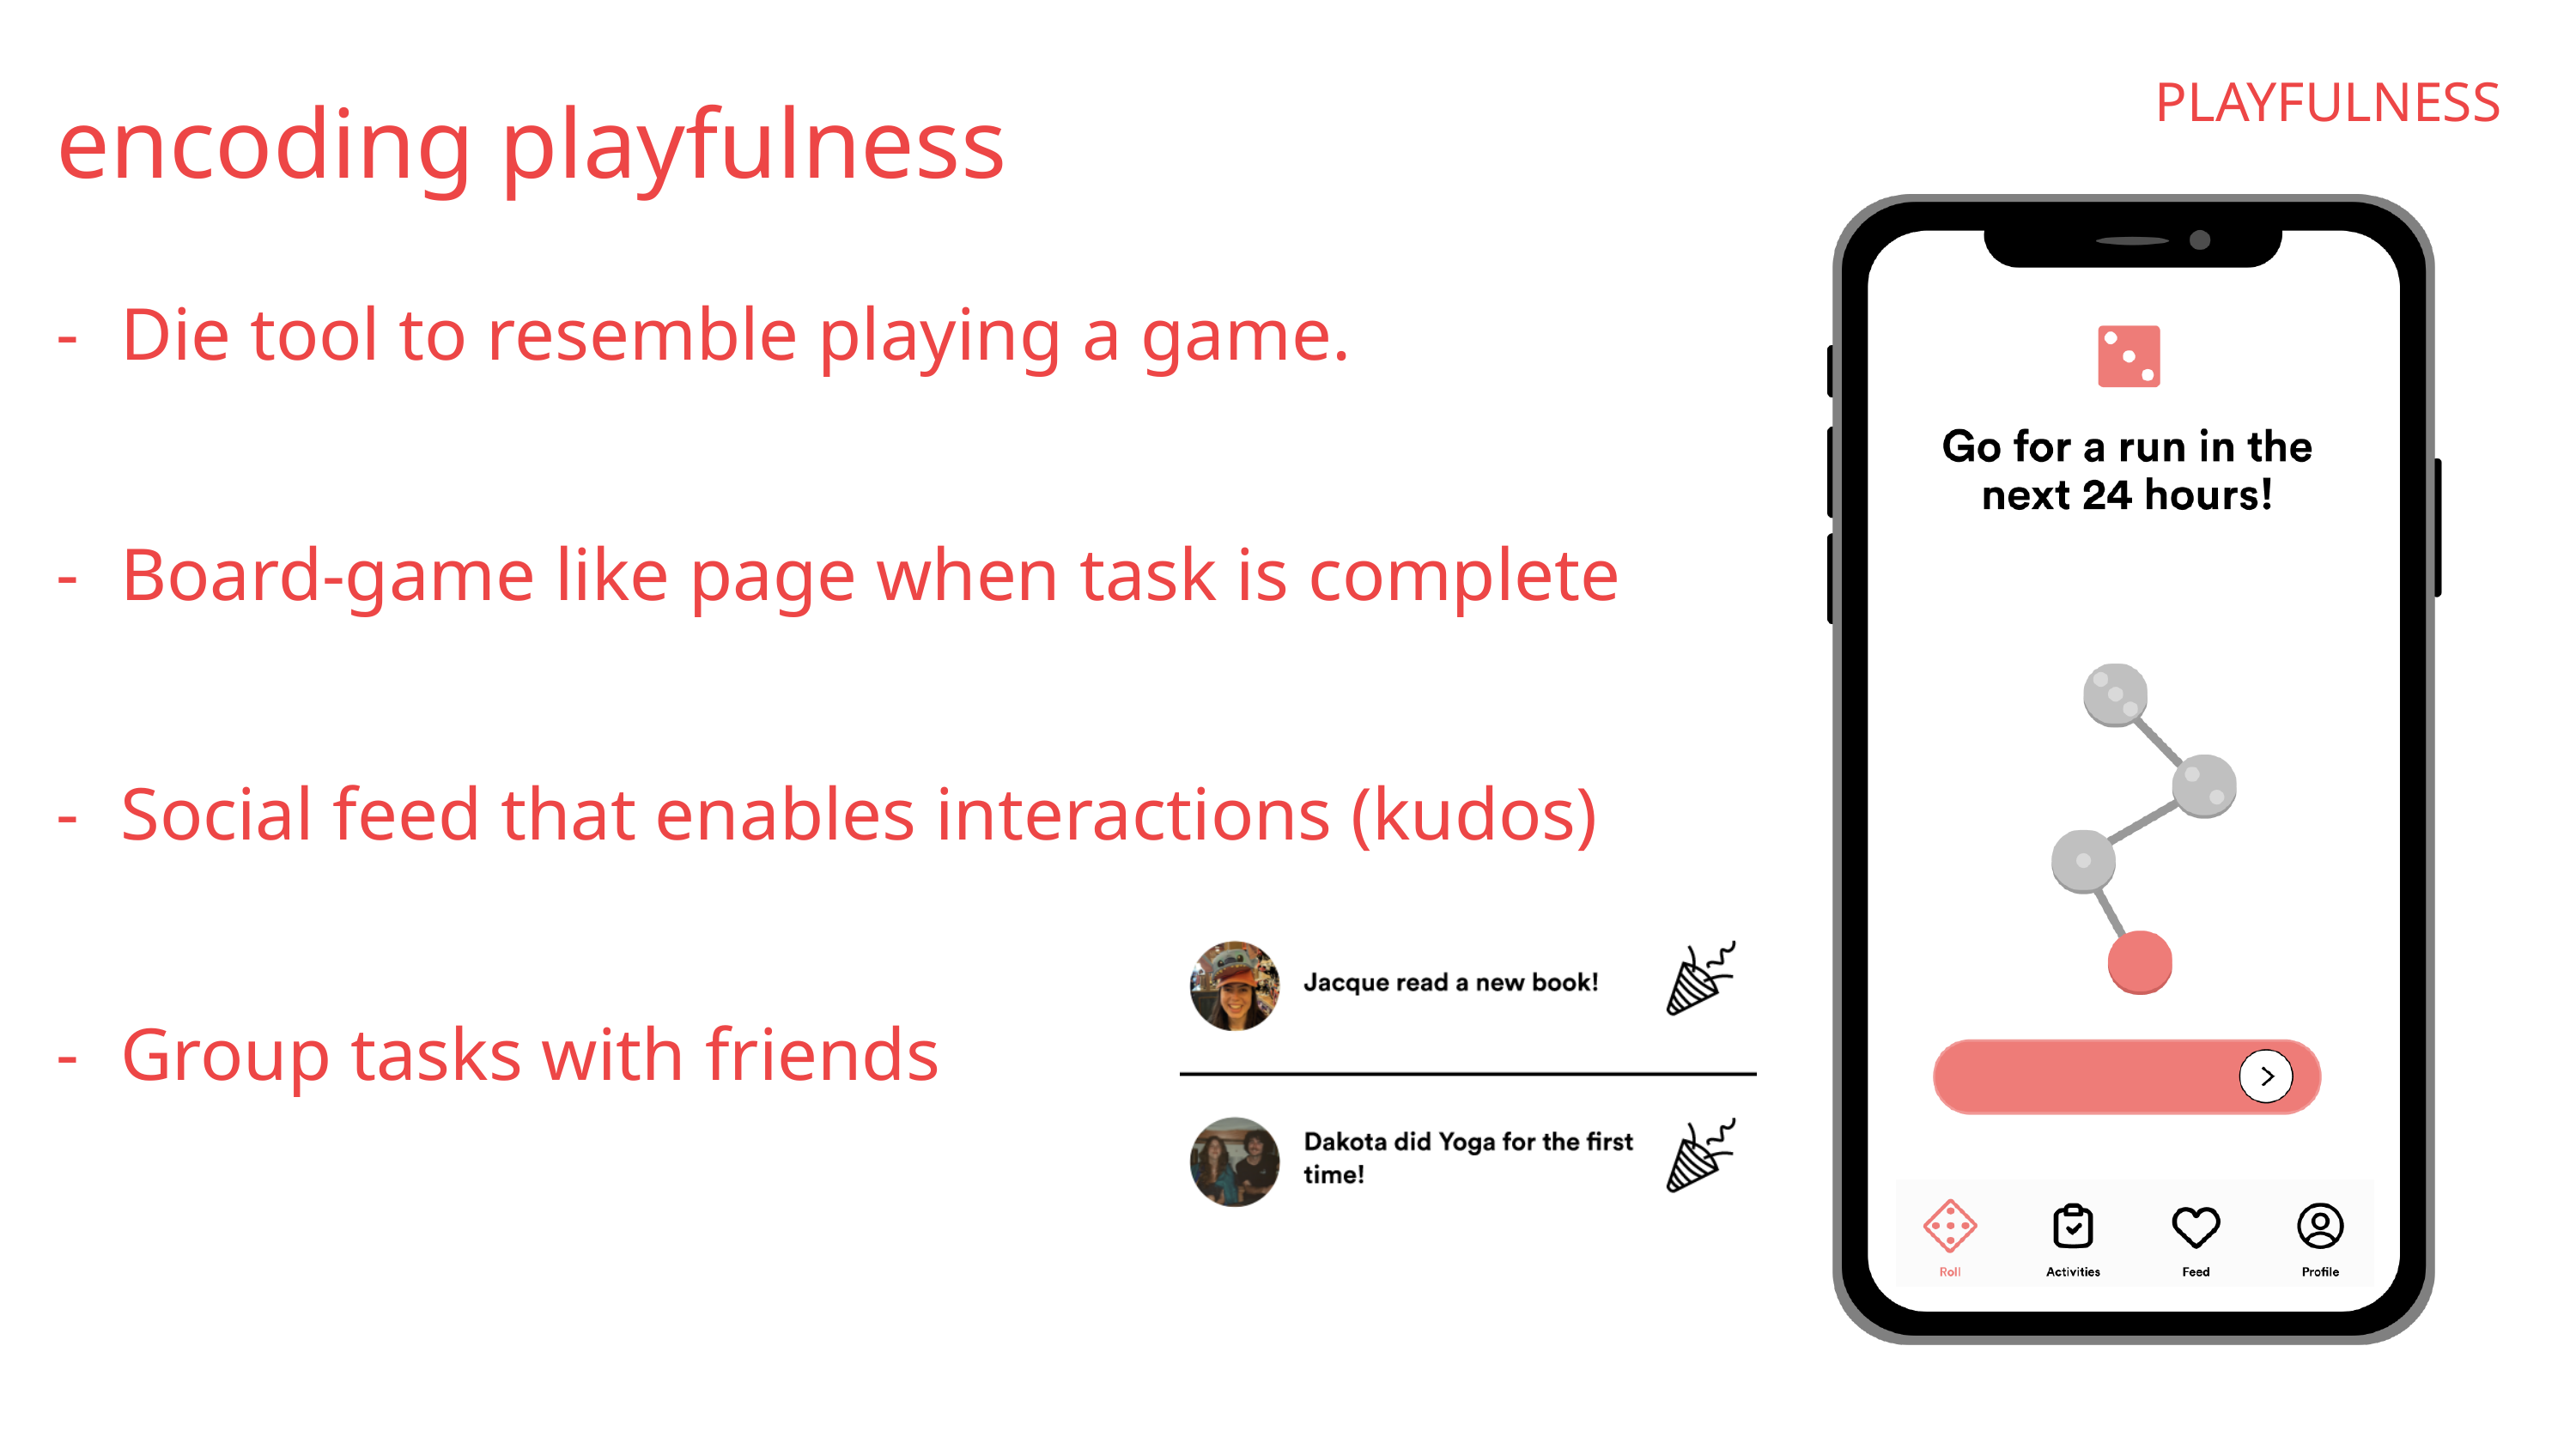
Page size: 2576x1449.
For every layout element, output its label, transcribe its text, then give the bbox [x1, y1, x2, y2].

text_box Die tool to resemble playing a game. Board-game like page when task is complete Social feed that enables interactions (kudos) Group tasks with friends [56, 276, 1827, 1095]
text_box PLAYFULNESS [2100, 48, 2556, 132]
text_box [1827, 194, 2442, 1345]
picture [1895, 252, 2374, 1287]
picture [1180, 906, 1758, 1246]
text_box encoding playfulness [56, 48, 1432, 198]
